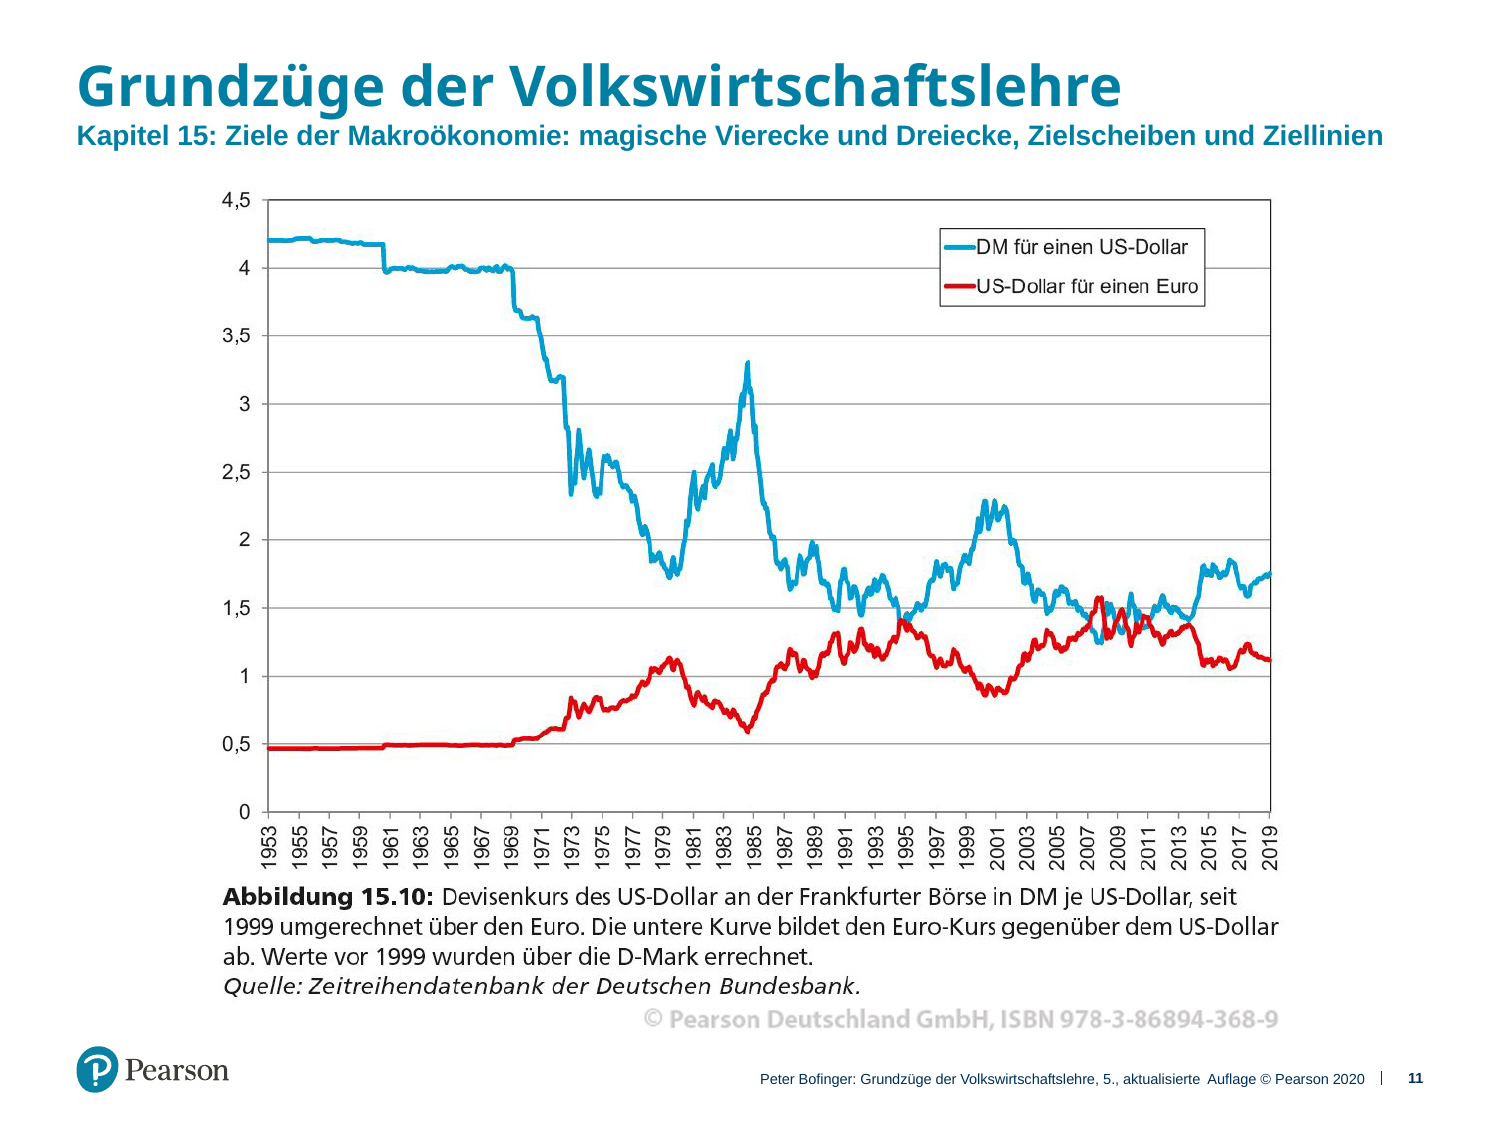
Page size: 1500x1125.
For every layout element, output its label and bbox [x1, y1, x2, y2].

picture [211, 182, 1288, 1037]
